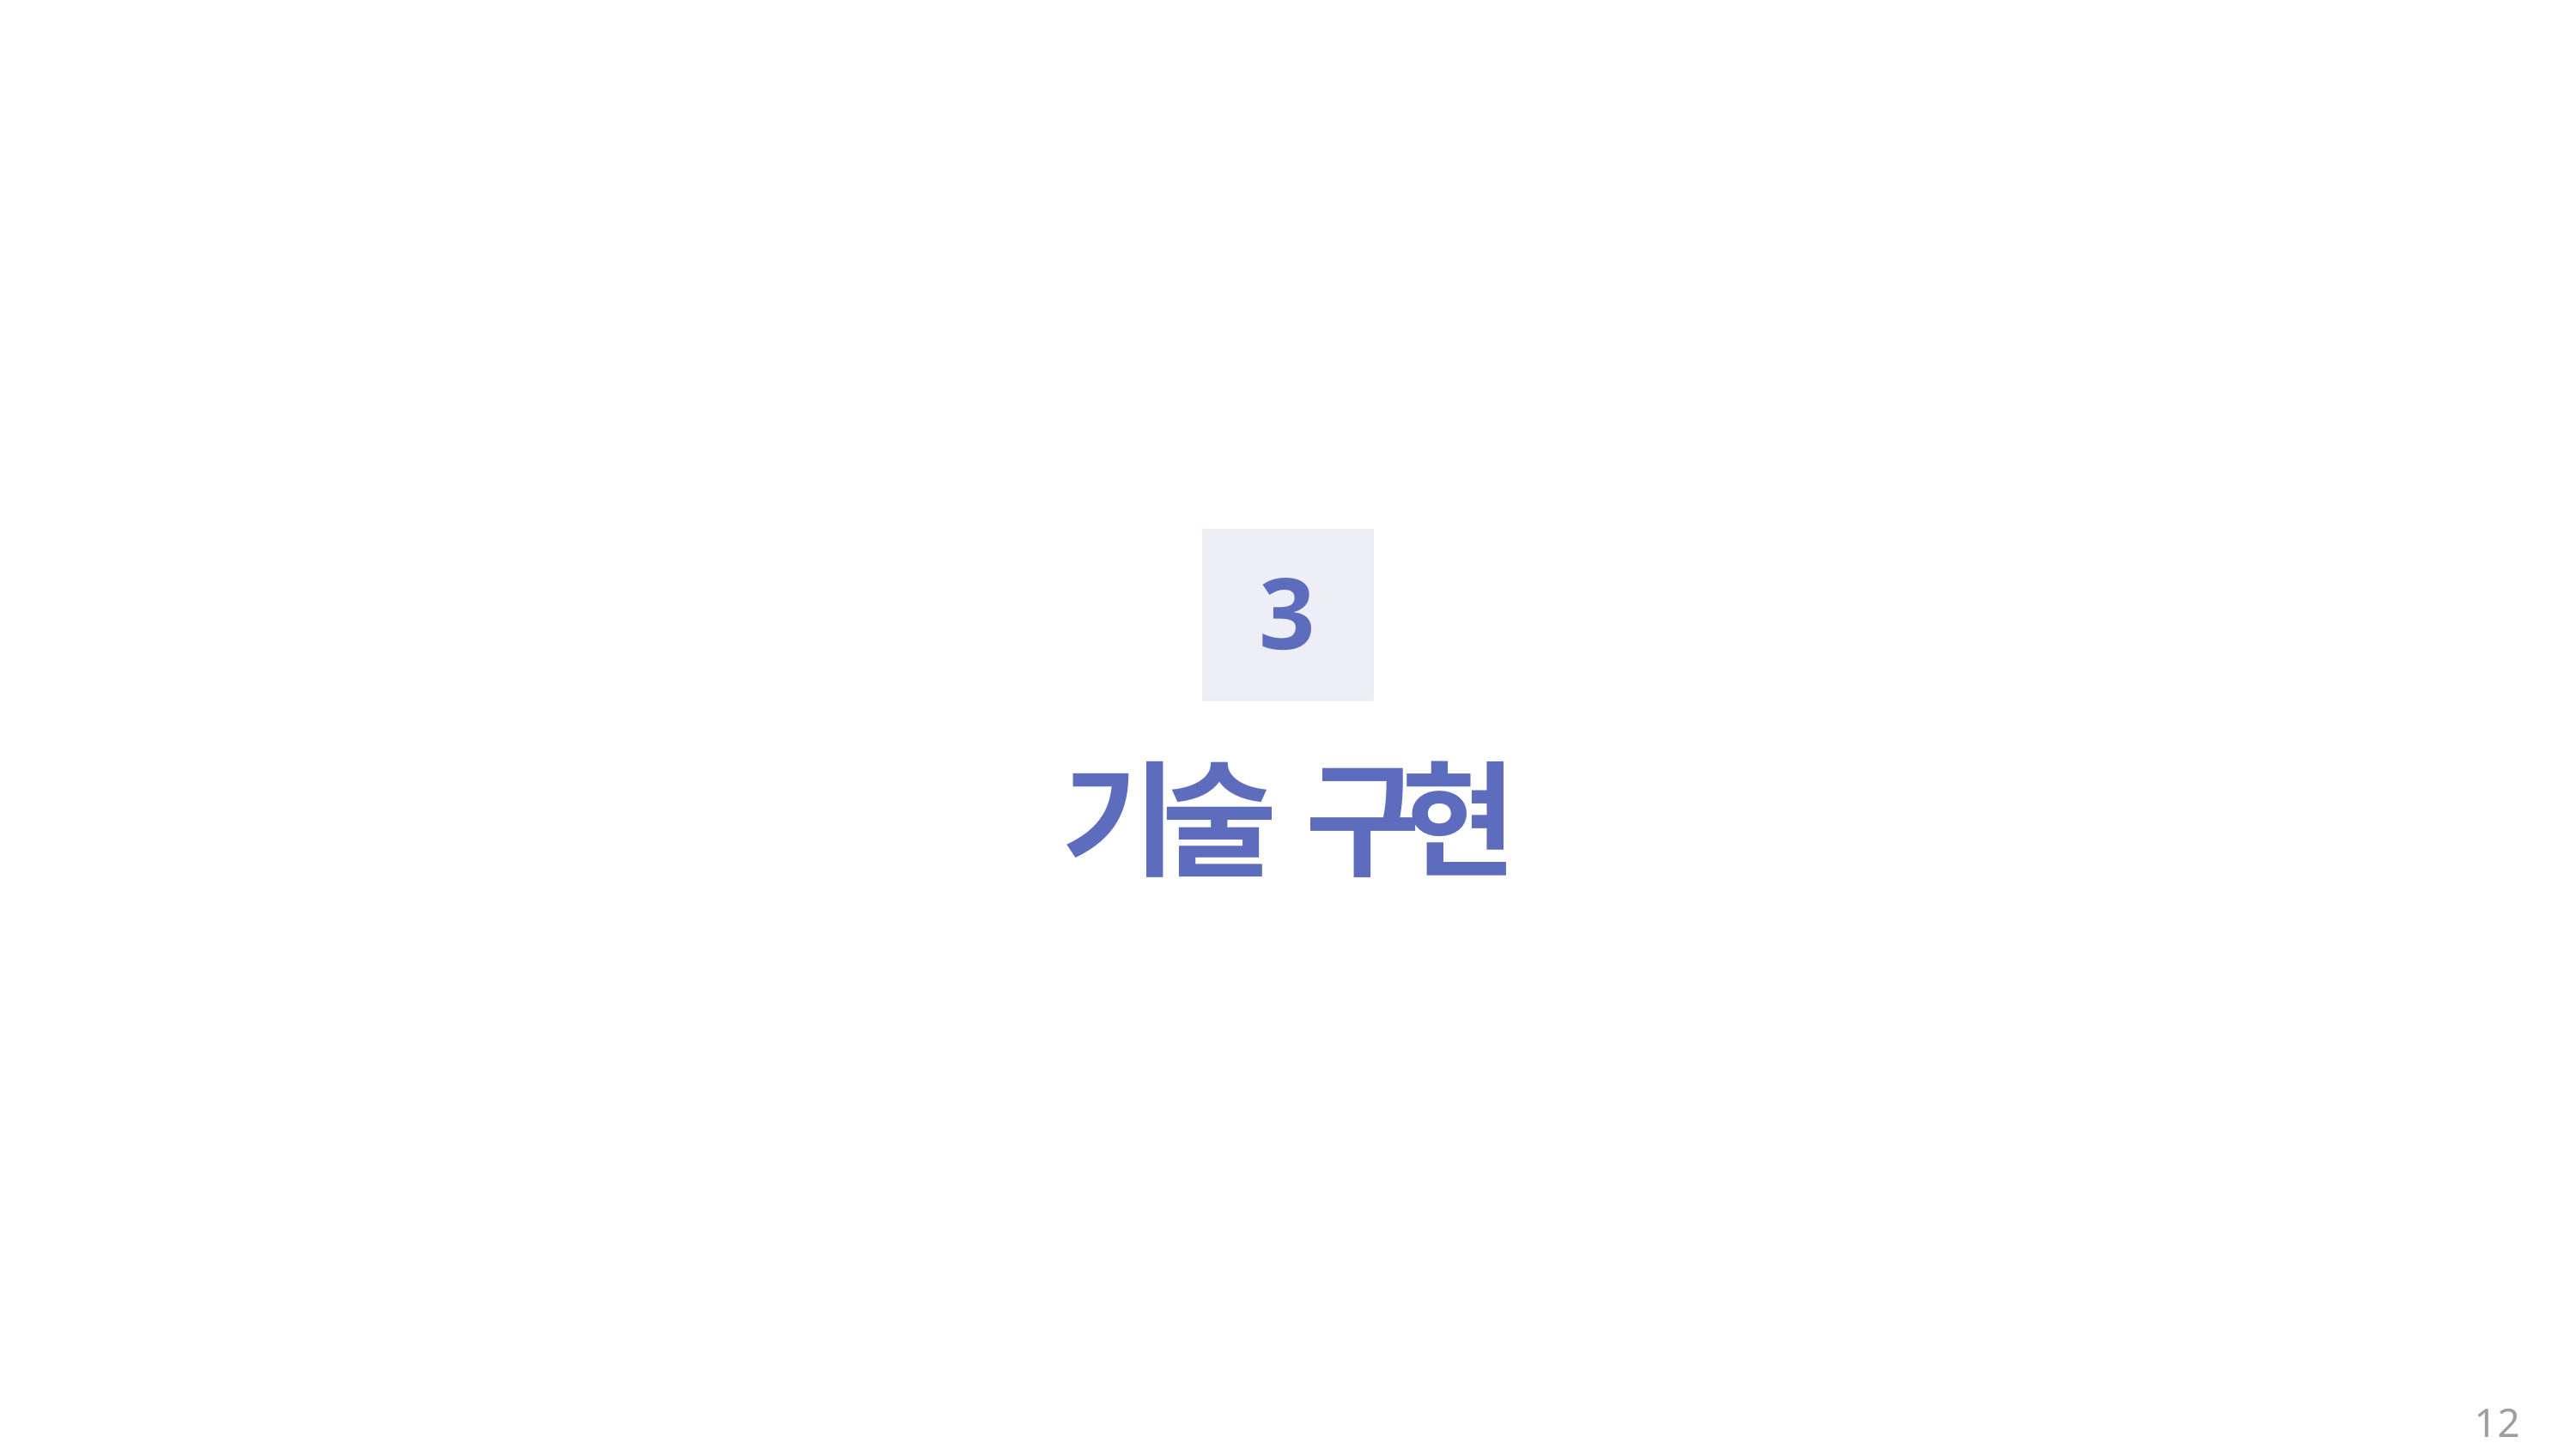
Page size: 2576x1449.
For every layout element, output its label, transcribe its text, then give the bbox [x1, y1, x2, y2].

title 기술 구현 [1060, 739, 1523, 984]
picture [1201, 529, 1375, 701]
slide_number 12 [2469, 1390, 2528, 1449]
